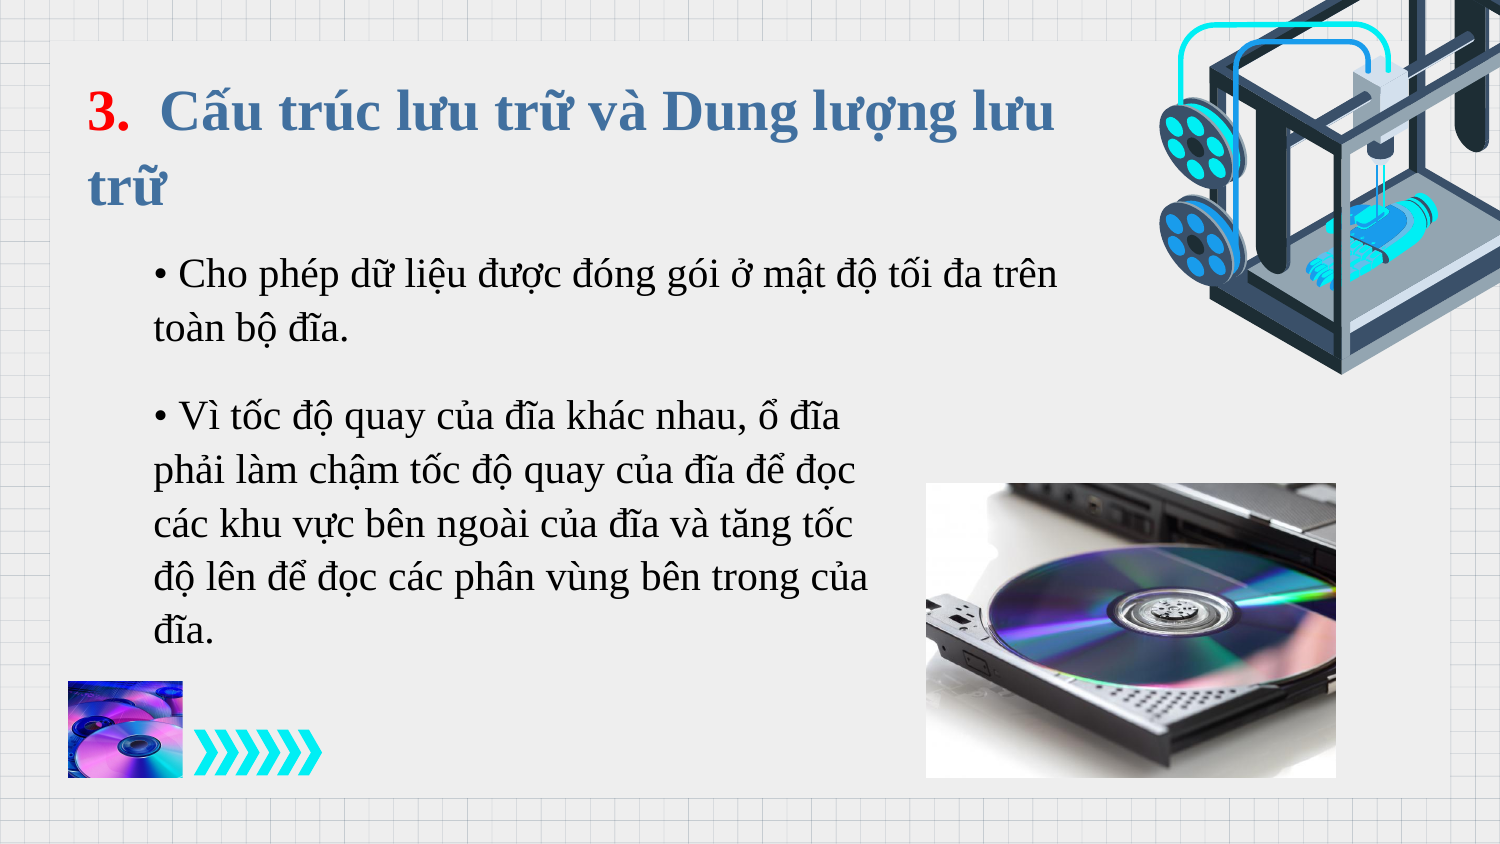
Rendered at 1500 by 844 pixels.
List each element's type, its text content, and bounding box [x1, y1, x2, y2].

text_box • Vì tốc độ quay của đĩa khác nhau, ổ đĩa phải làm chậm tốc độ quay của đĩa để đọc các khu vực bên ngoài của đĩa và tăng tốc độ lên để đọc các phân vùng bên trong của đĩa. [138, 377, 914, 660]
text_box • Cho phép dữ liệu được đóng gói ở mật độ tối đa trên toàn bộ đĩa. [138, 235, 1094, 358]
picture [926, 483, 1336, 779]
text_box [193, 729, 323, 776]
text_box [1159, 0, 1500, 375]
picture [67, 681, 183, 779]
text_box 3. Cấu trúc lưu trữ và Dung lượng lưu trữ [72, 60, 1154, 225]
